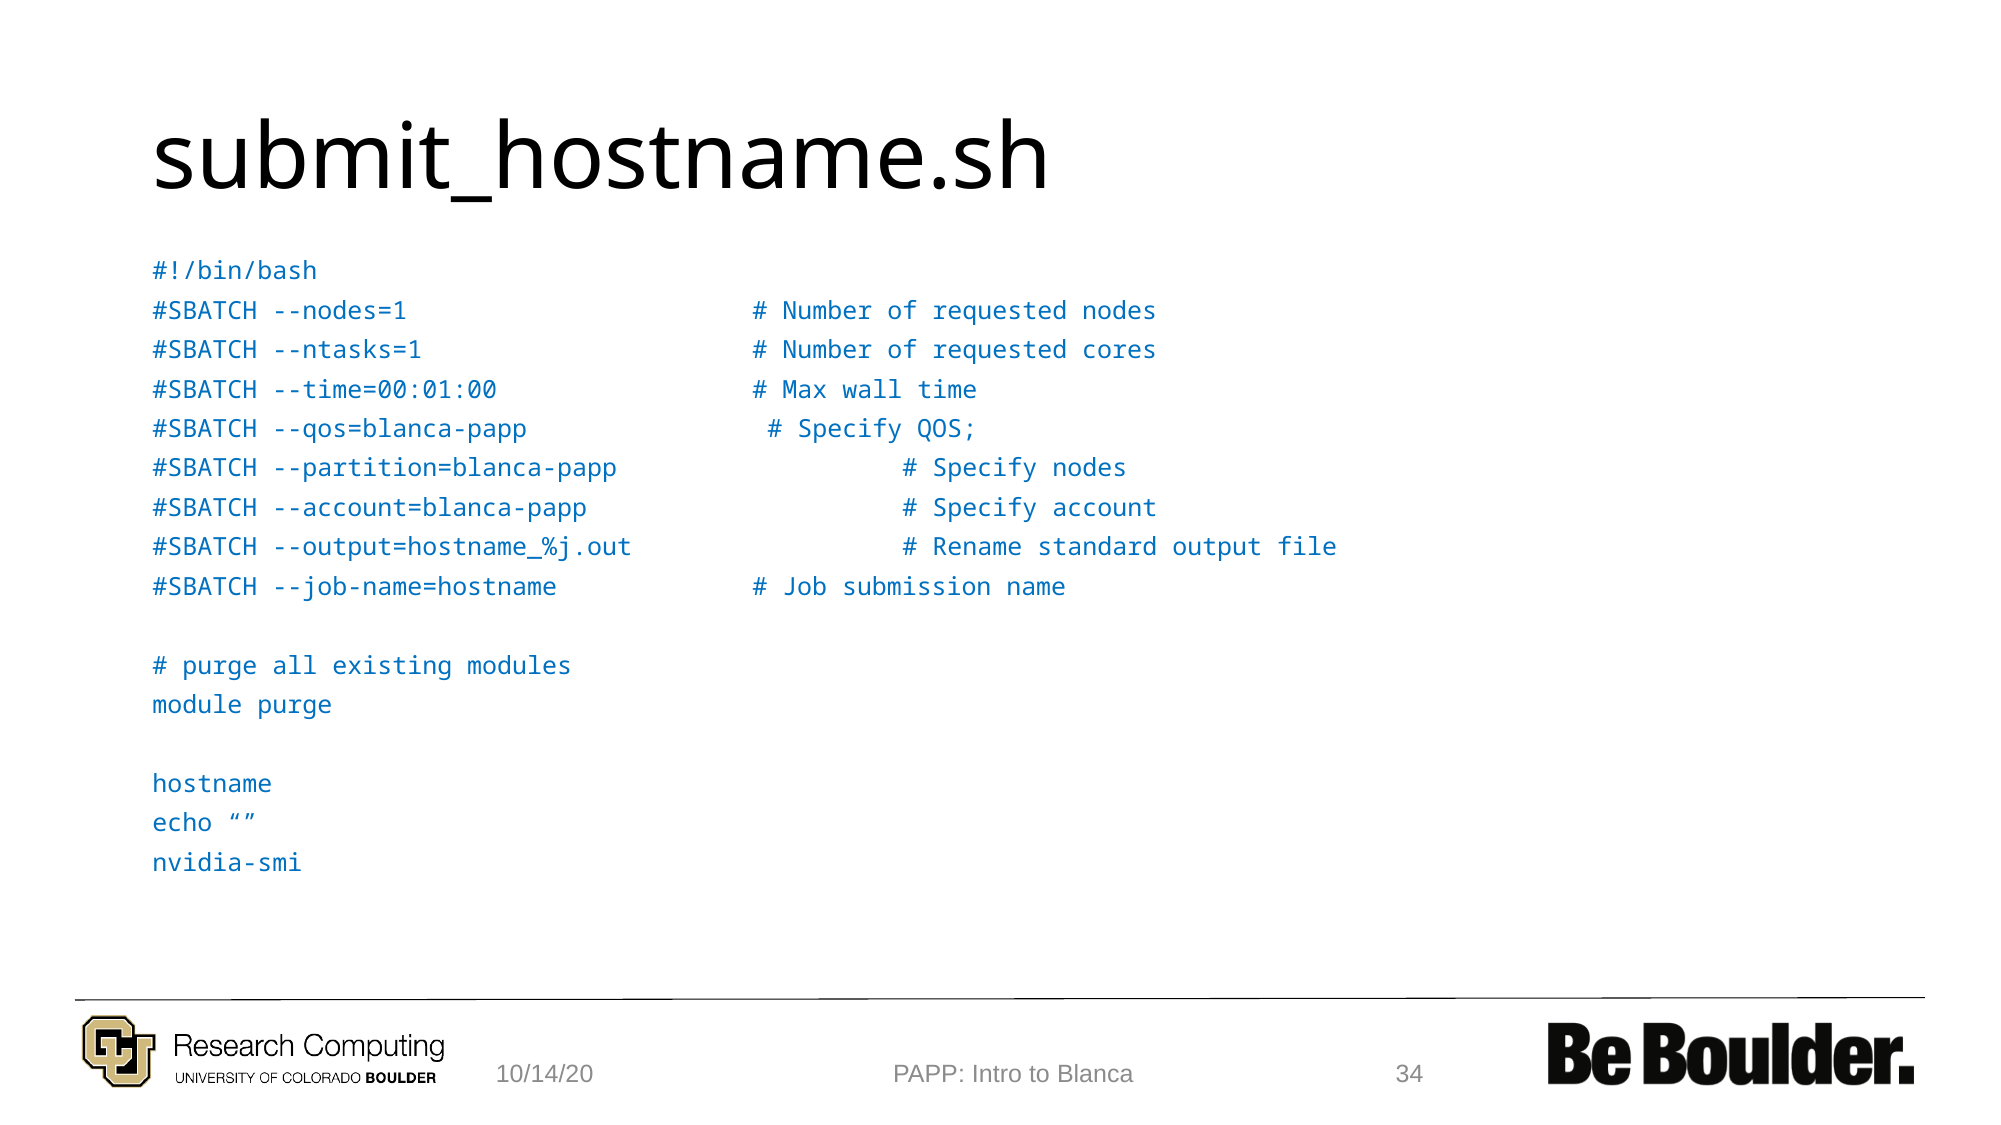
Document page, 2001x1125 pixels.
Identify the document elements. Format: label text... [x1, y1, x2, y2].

slide_number 34 [1380, 1042, 1525, 1103]
title submit_hostname.sh [137, 87, 1863, 230]
picture [81, 1015, 444, 1088]
footer PAPP: Intro to Blanca [676, 1042, 1352, 1103]
picture [1524, 1015, 1938, 1088]
list #!/bin/bash #SBATCH --nodes=1 # Number of requested nodes #SBATCH --ntasks=1 # Number of requested cores #SBATCH --time=00:01:00 # Max wall time #SBATCH --qos=blanca-papp # Specify QOS; #SBATCH --partition=blanca-papp # Specify nodes #SBATCH --account=blanca-papp # Specify account #SBATCH --output=hostname_%j.out # Rename standard output file #SBATCH --job-name=hostname # Job submission name # purge all existing modules module purge hostname echo “” nvidia-smi [137, 250, 1863, 990]
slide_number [480, 1042, 615, 1103]
